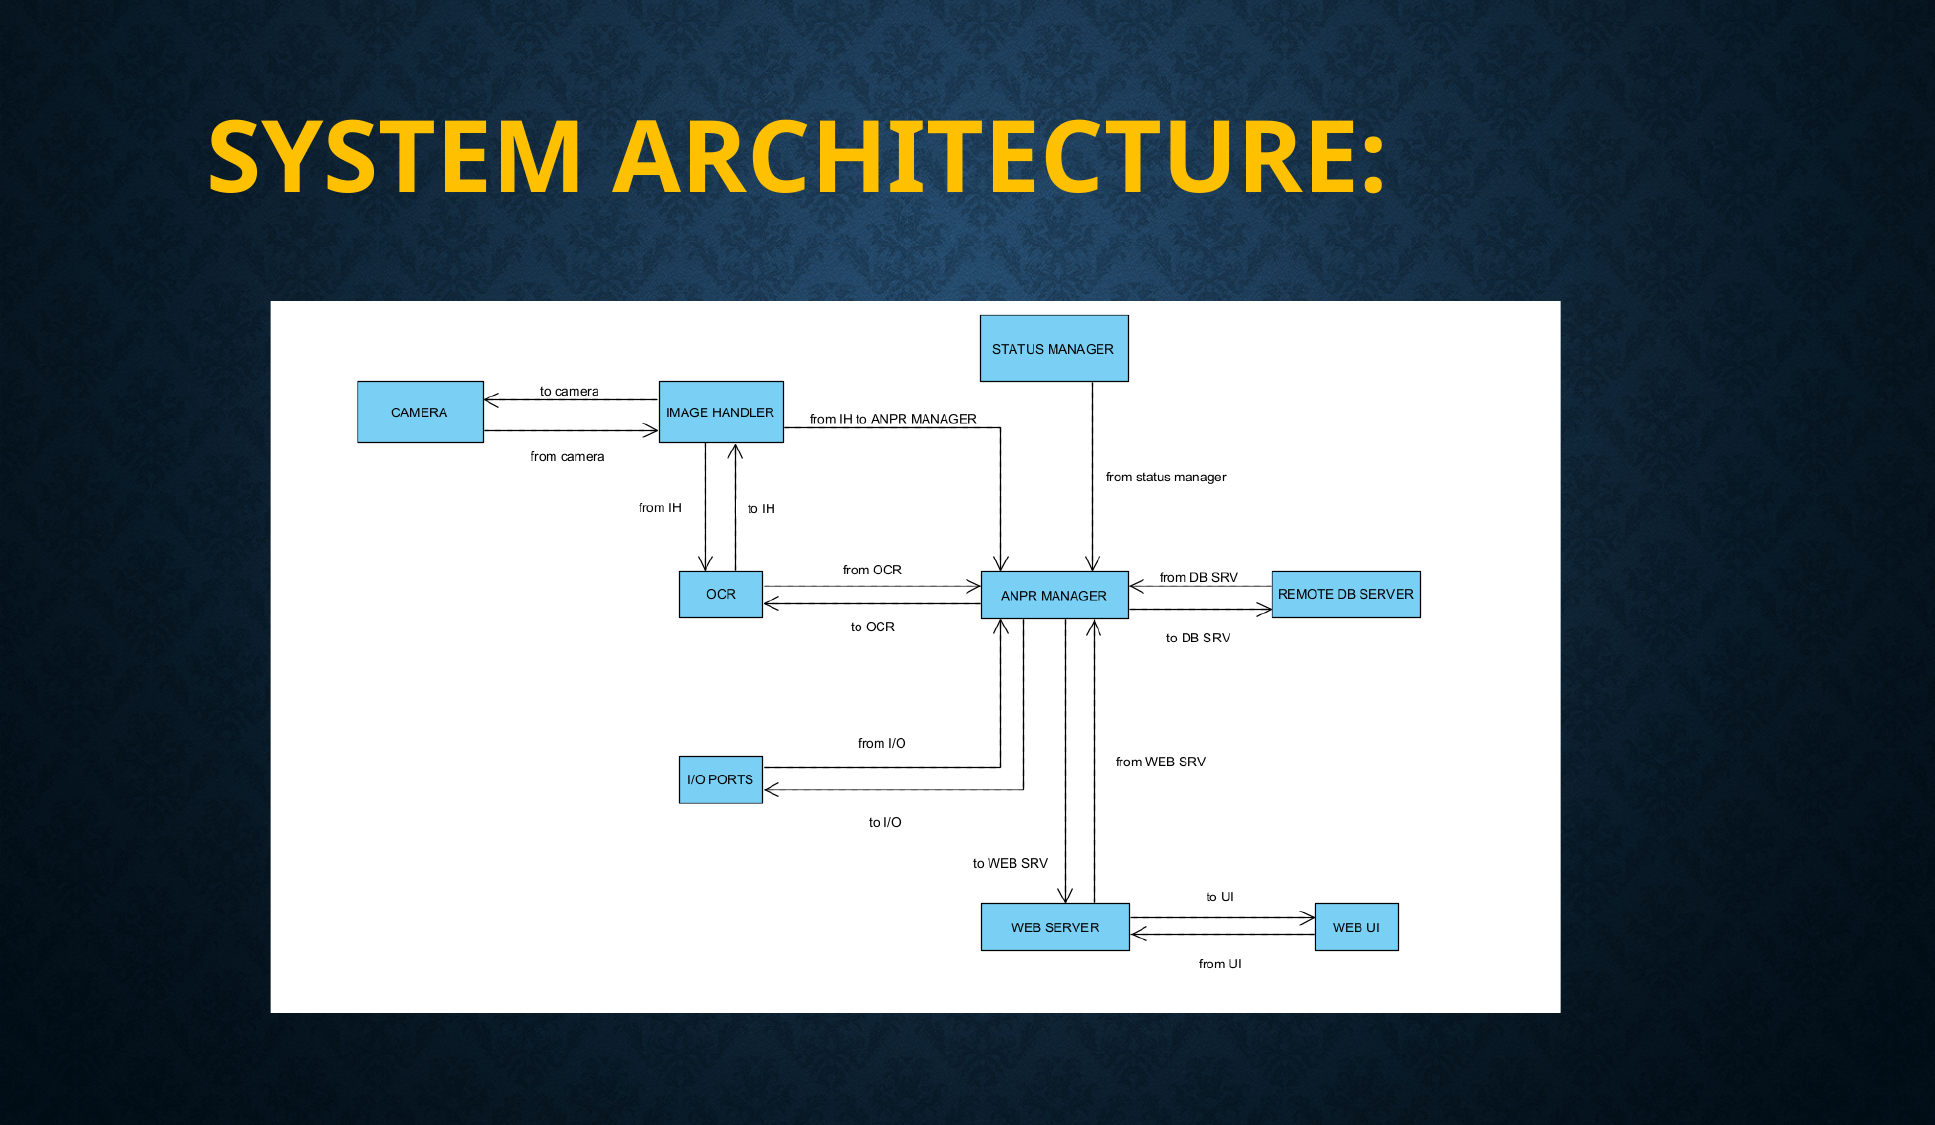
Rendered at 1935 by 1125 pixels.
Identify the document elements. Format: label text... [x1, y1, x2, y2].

title System architecture: [83, 15, 1512, 222]
picture [269, 300, 1562, 1013]
